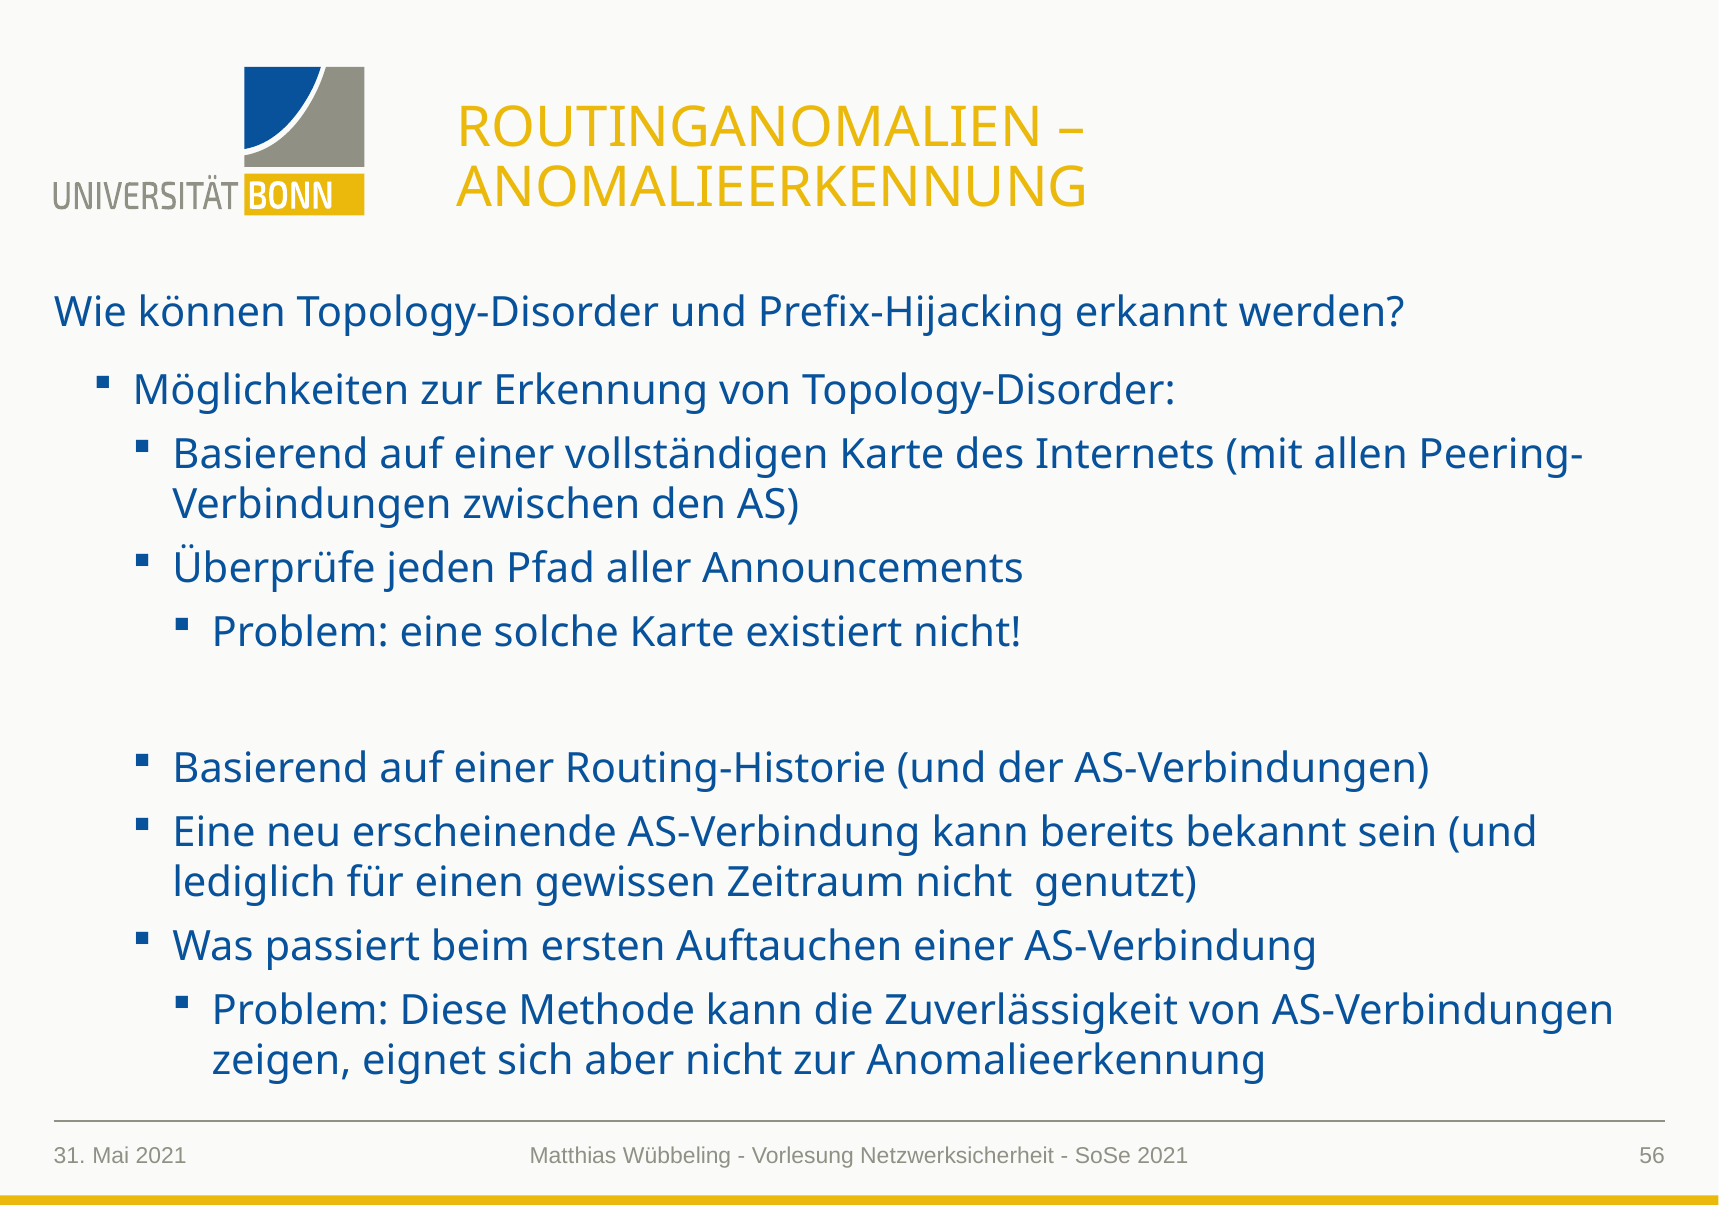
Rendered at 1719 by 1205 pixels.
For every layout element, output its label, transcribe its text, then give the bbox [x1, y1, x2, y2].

list Wie können Topology-Disorder und Prefix-Hijacking erkannt werden? Möglichkeiten zur Erkennung von Topology-Disorder: Basierend auf einer vollständigen Karte des Internets (mit allen Peering-Verbindungen zwischen den AS) Überprüfe jeden Pfad aller Announcements Problem: eine solche Karte existiert nicht! Basierend auf einer Routing-Historie (und der AS-Verbindungen) Eine neu erscheinende AS-Verbindung kann bereits bekannt sein (und lediglich für einen gewissen Zeitraum nicht genutzt) Was passiert beim ersten Auftauchen einer AS-Verbindung Problem: Diese Methode kann die Zuverlässigkeit von AS-Verbindungen zeigen, eignet sich aber nicht zur Anomalieerkennung [53, 284, 1665, 1055]
footer Matthias Wübbeling - Vorlesung Netzwerksicherheit - SoSe 2021 [389, 1121, 1329, 1189]
slide_number 31. Mai 2021 [53, 1121, 215, 1189]
slide_number 56 [1557, 1121, 1665, 1189]
title RoutingAnomalien – AnomalieErkennung [456, 67, 1665, 218]
